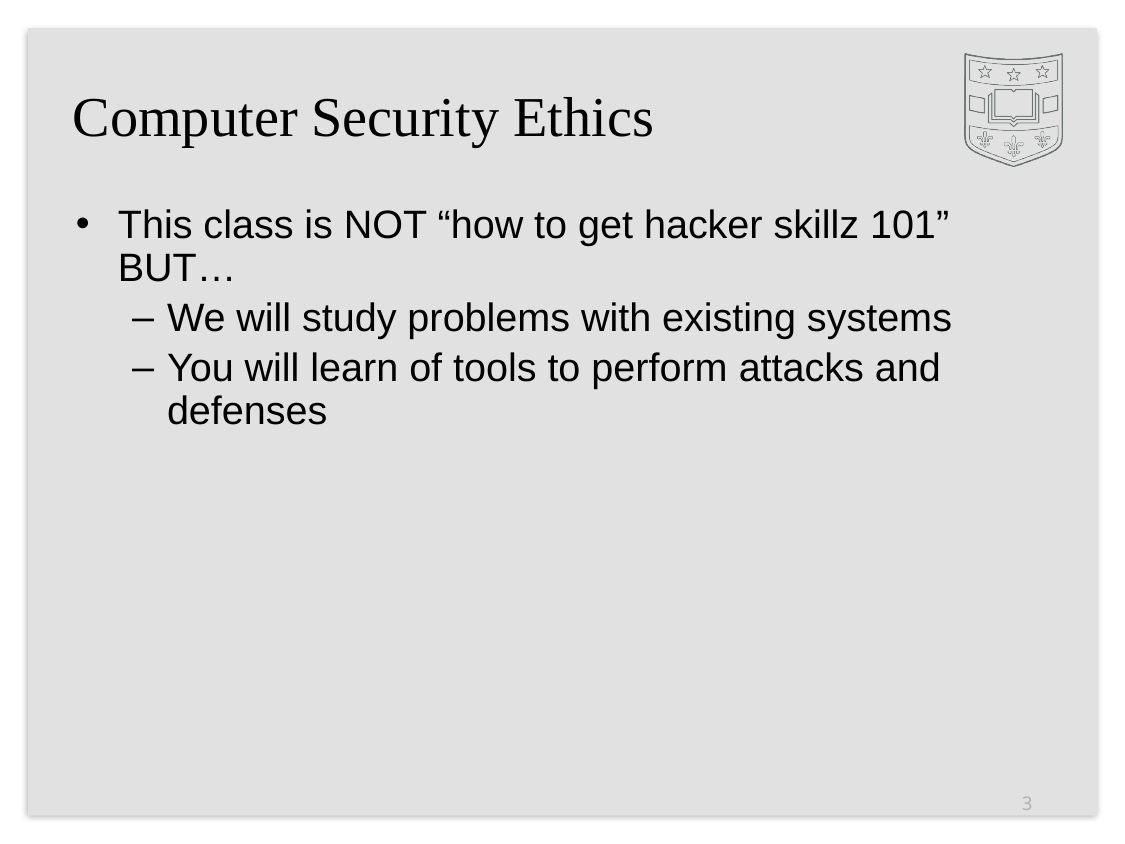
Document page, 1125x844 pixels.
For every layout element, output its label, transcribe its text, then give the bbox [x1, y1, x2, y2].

slide_number 3 [794, 782, 1048, 827]
title Computer Security Ethics [57, 53, 948, 175]
picture [964, 53, 1063, 167]
list This class is NOT “how to get hacker skillz 101” BUT… We will study problems with existing systems You will learn of tools to perform attacks and defenses [60, 196, 1063, 785]
